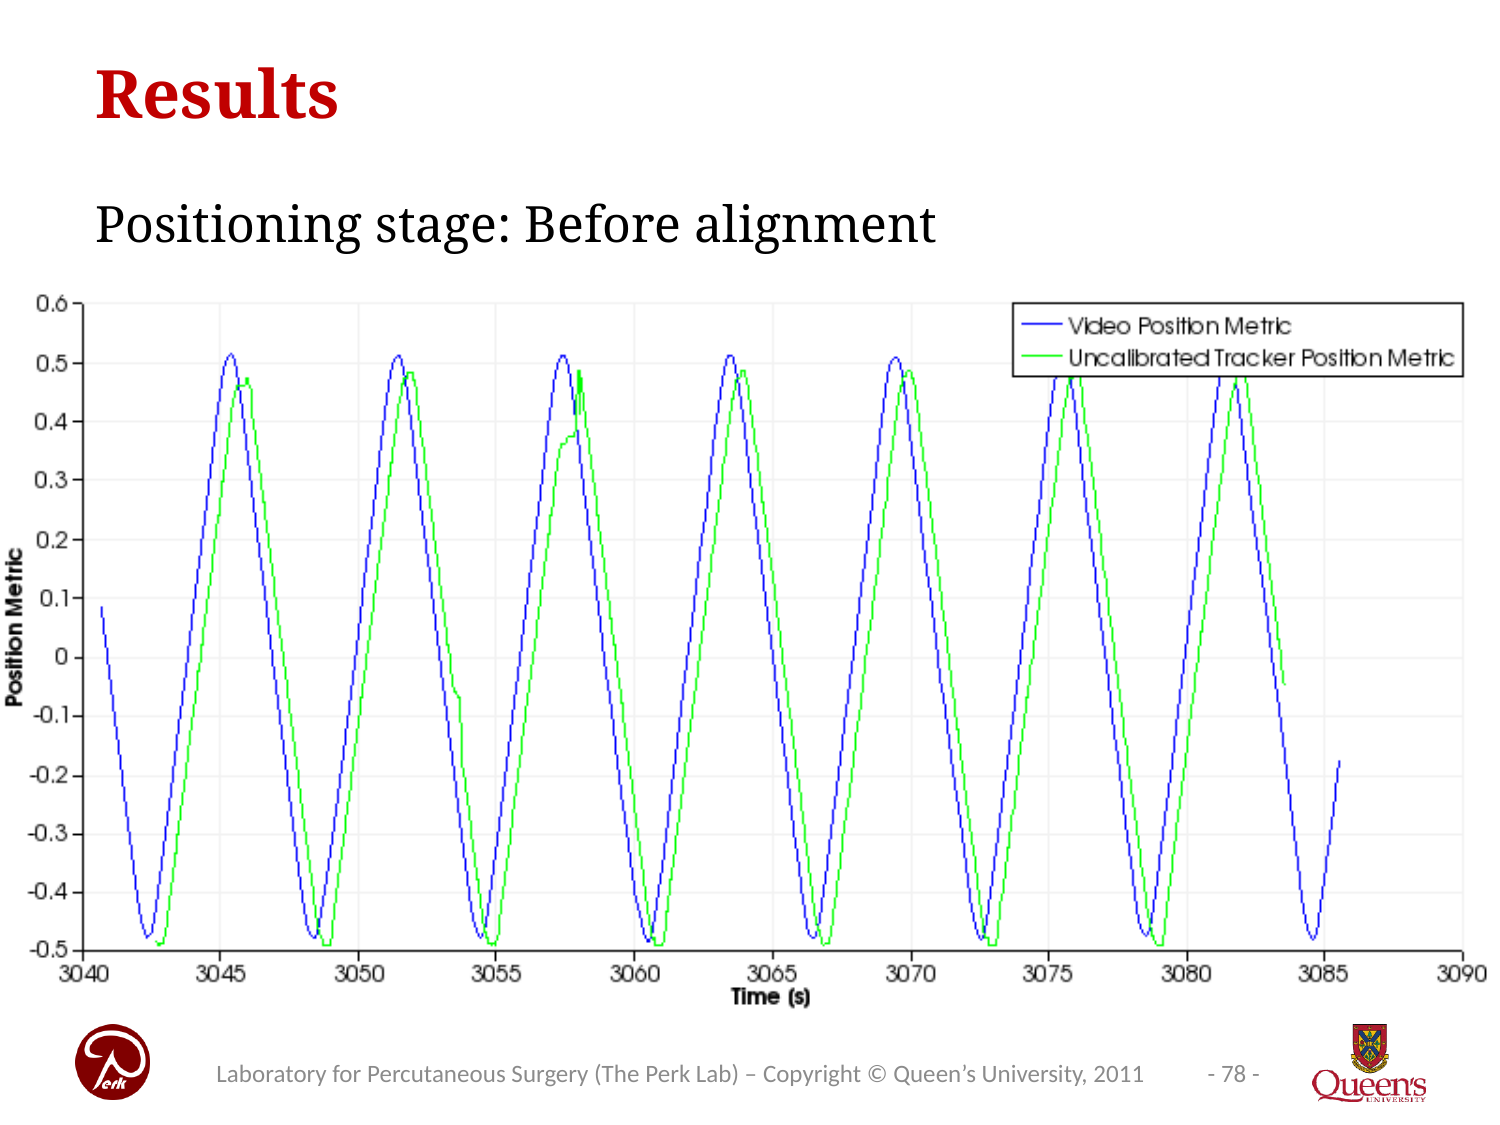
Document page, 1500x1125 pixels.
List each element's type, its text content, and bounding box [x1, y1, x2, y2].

picture [1312, 1024, 1426, 1102]
picture [75, 1024, 150, 1100]
text_box Results Positioning stage: Before alignment [80, 44, 1431, 261]
footer Laboratory for Percutaneous Surgery (The Perk Lab) – Copyright © Queen’s University, 2011 [187, 1042, 1175, 1103]
slide_number - 78 - [1187, 1042, 1275, 1103]
picture [0, 267, 1500, 1018]
